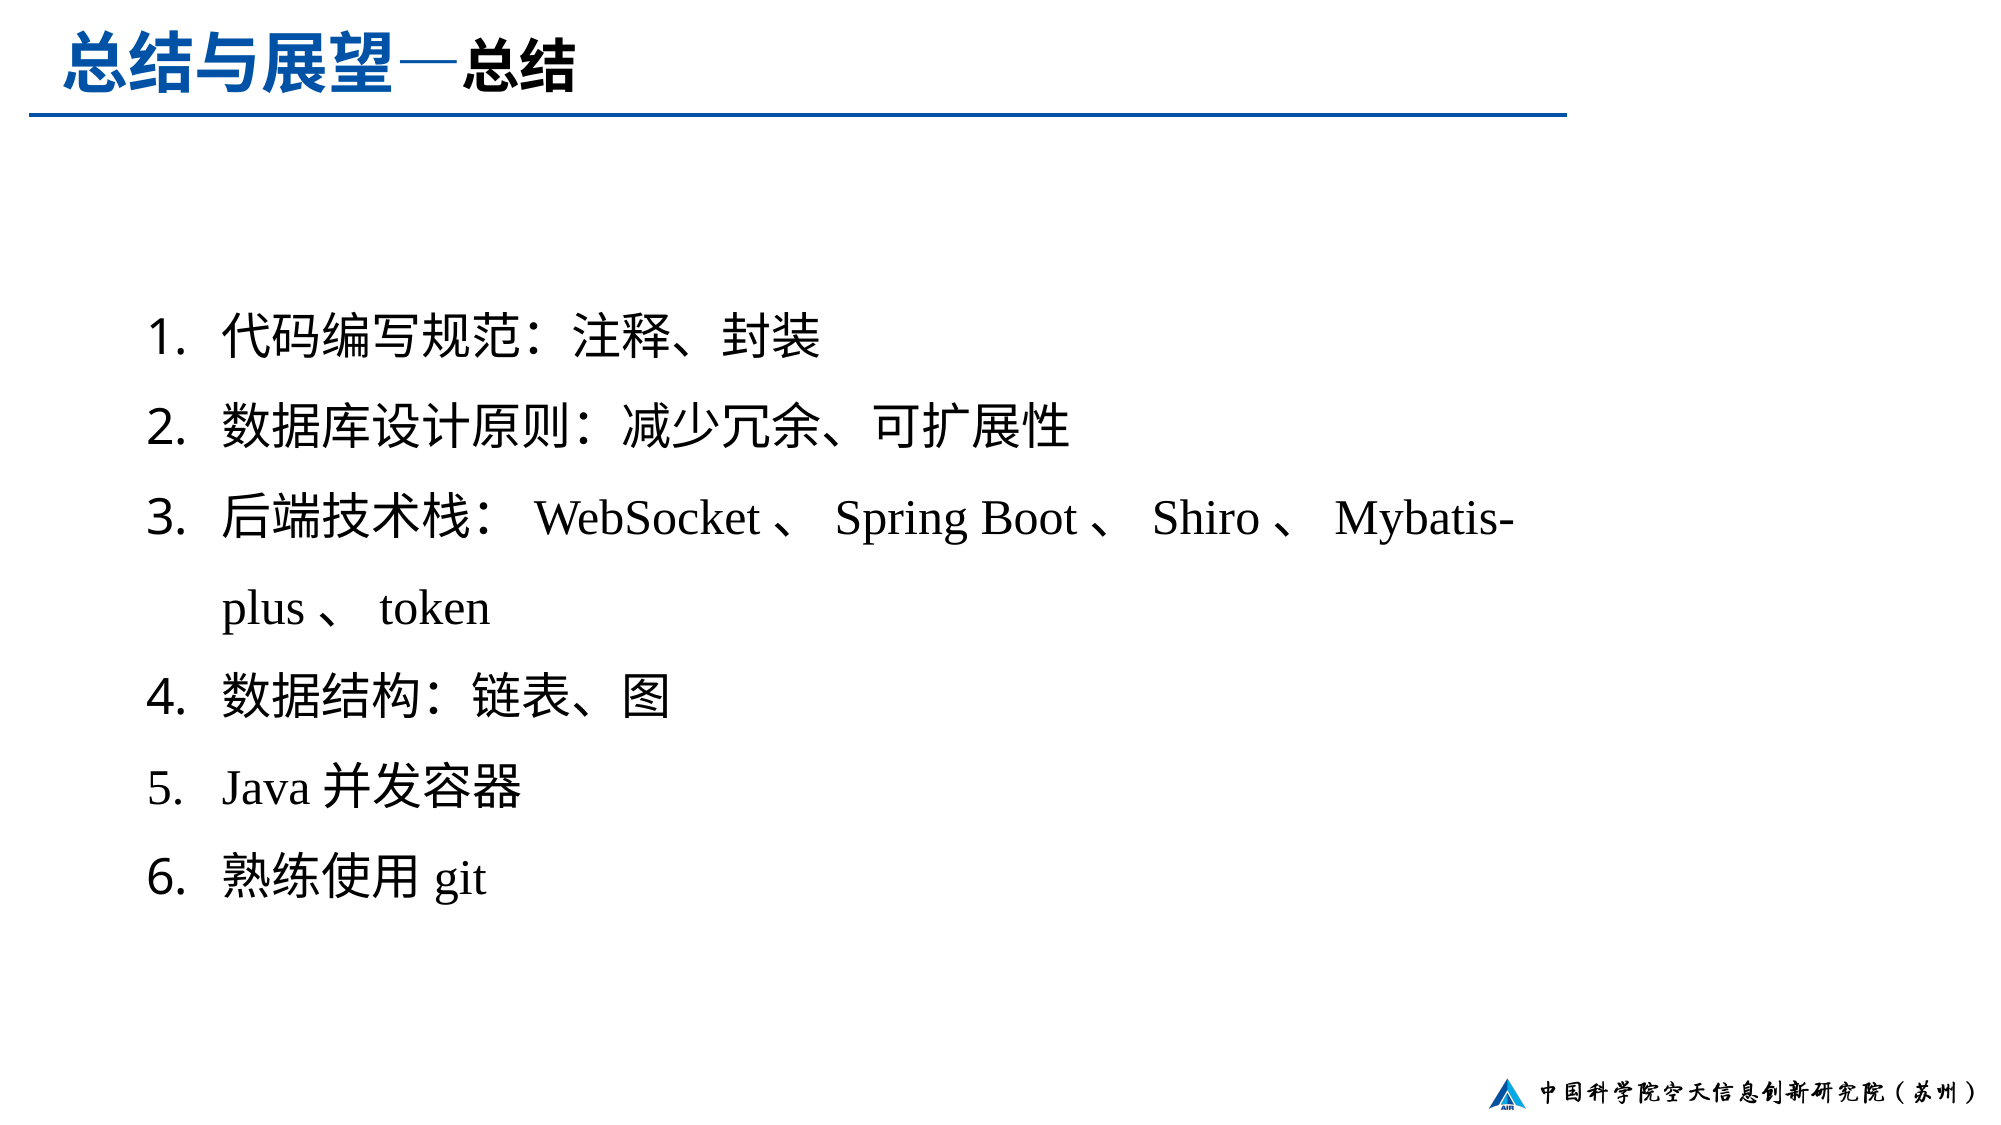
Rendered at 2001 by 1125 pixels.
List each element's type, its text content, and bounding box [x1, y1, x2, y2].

text_box 代码编写规范：注释、封装 数据库设计原则：减少冗余、可扩展性 后端技术栈：WebSocket、Spring Boot、Shiro、Mybatis-plus、token 数据结构：链表、图 Java并发容器 熟练使用git [57, 267, 1799, 912]
text_box 总结与展望—总结 [0, 21, 1350, 92]
picture [1488, 1060, 2001, 1125]
